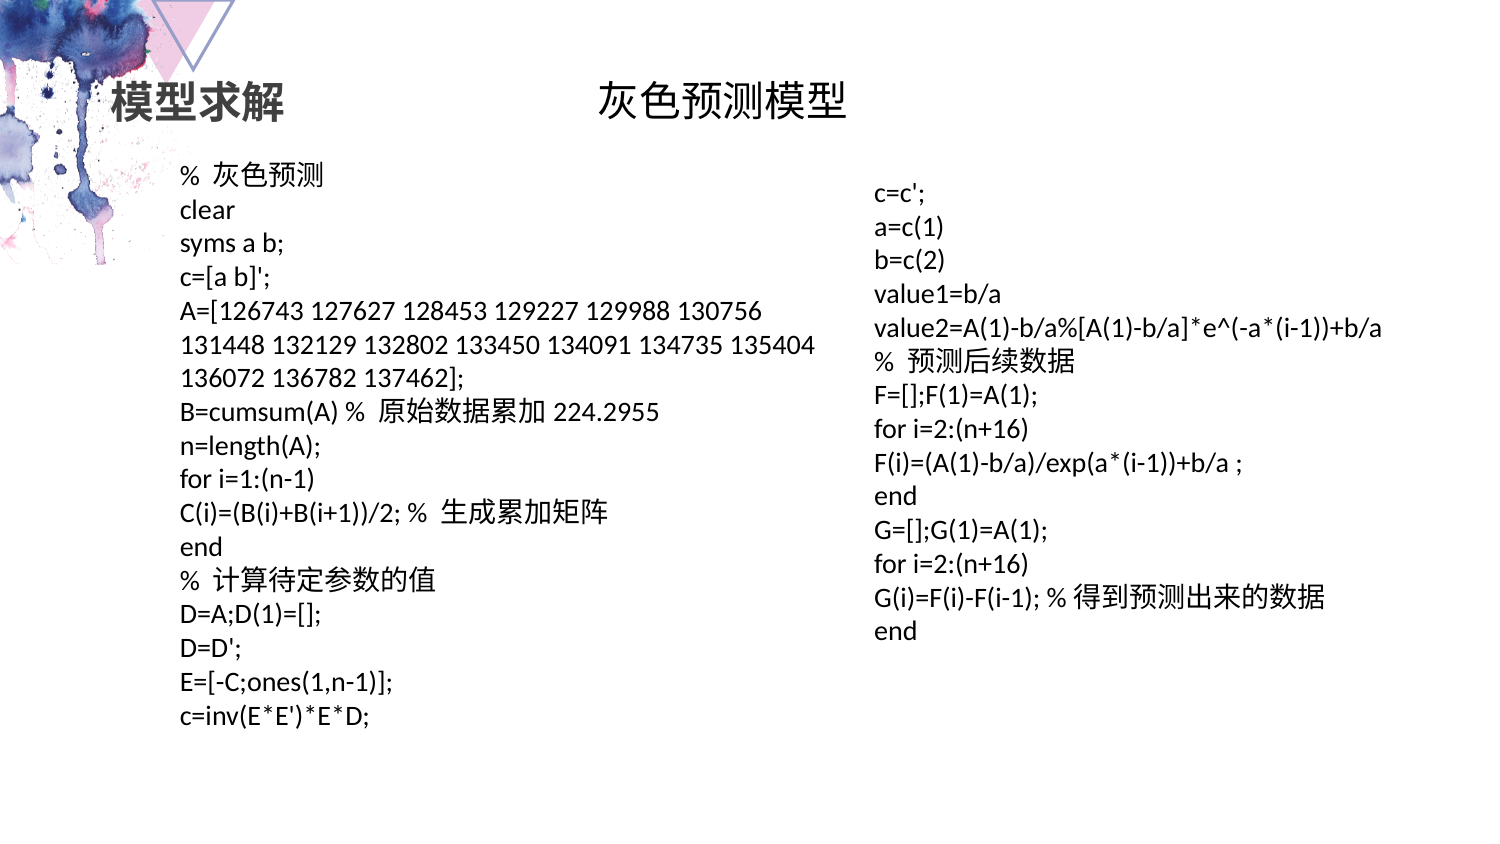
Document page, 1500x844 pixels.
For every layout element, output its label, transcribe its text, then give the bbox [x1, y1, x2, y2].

text_box c=c'; a=c(1) b=c(2) value1=b/a value2=A(1)-b/a%[A(1)-b/a]*e^(-a*(i-1))+b/a % 预测后续数据 F=[];F(1)=A(1); for i=2:(n+16) F(i)=(A(1)-b/a)/exp(a*(i-1))+b/a ; end G=[];G(1)=A(1); for i=2:(n+16) G(i)=F(i)-F(i-1); %得到预测出来的数据 end [859, 166, 1414, 722]
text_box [0, 0, 443, 278]
text_box % 灰色预测 clear syms a b; c=[a b]'; A=[126743 127627 128453 129227 129988 130756 131448 132129 132802 133450 134091 134735 135404 136072 136782 137462]; B=cumsum(A) % 原始数据累加224.2955 n=length(A); for i=1:(n-1) C(i)=(B(i)+B(i+1))/2; % 生成累加矩阵 end % 计算待定参数的值 D=A;D(1)=[]; D=D'; E=[-C;ones(1,n-1)]; c=inv(E*E')*E*D; [165, 150, 832, 738]
text_box 灰色预测模型 [582, 67, 915, 133]
